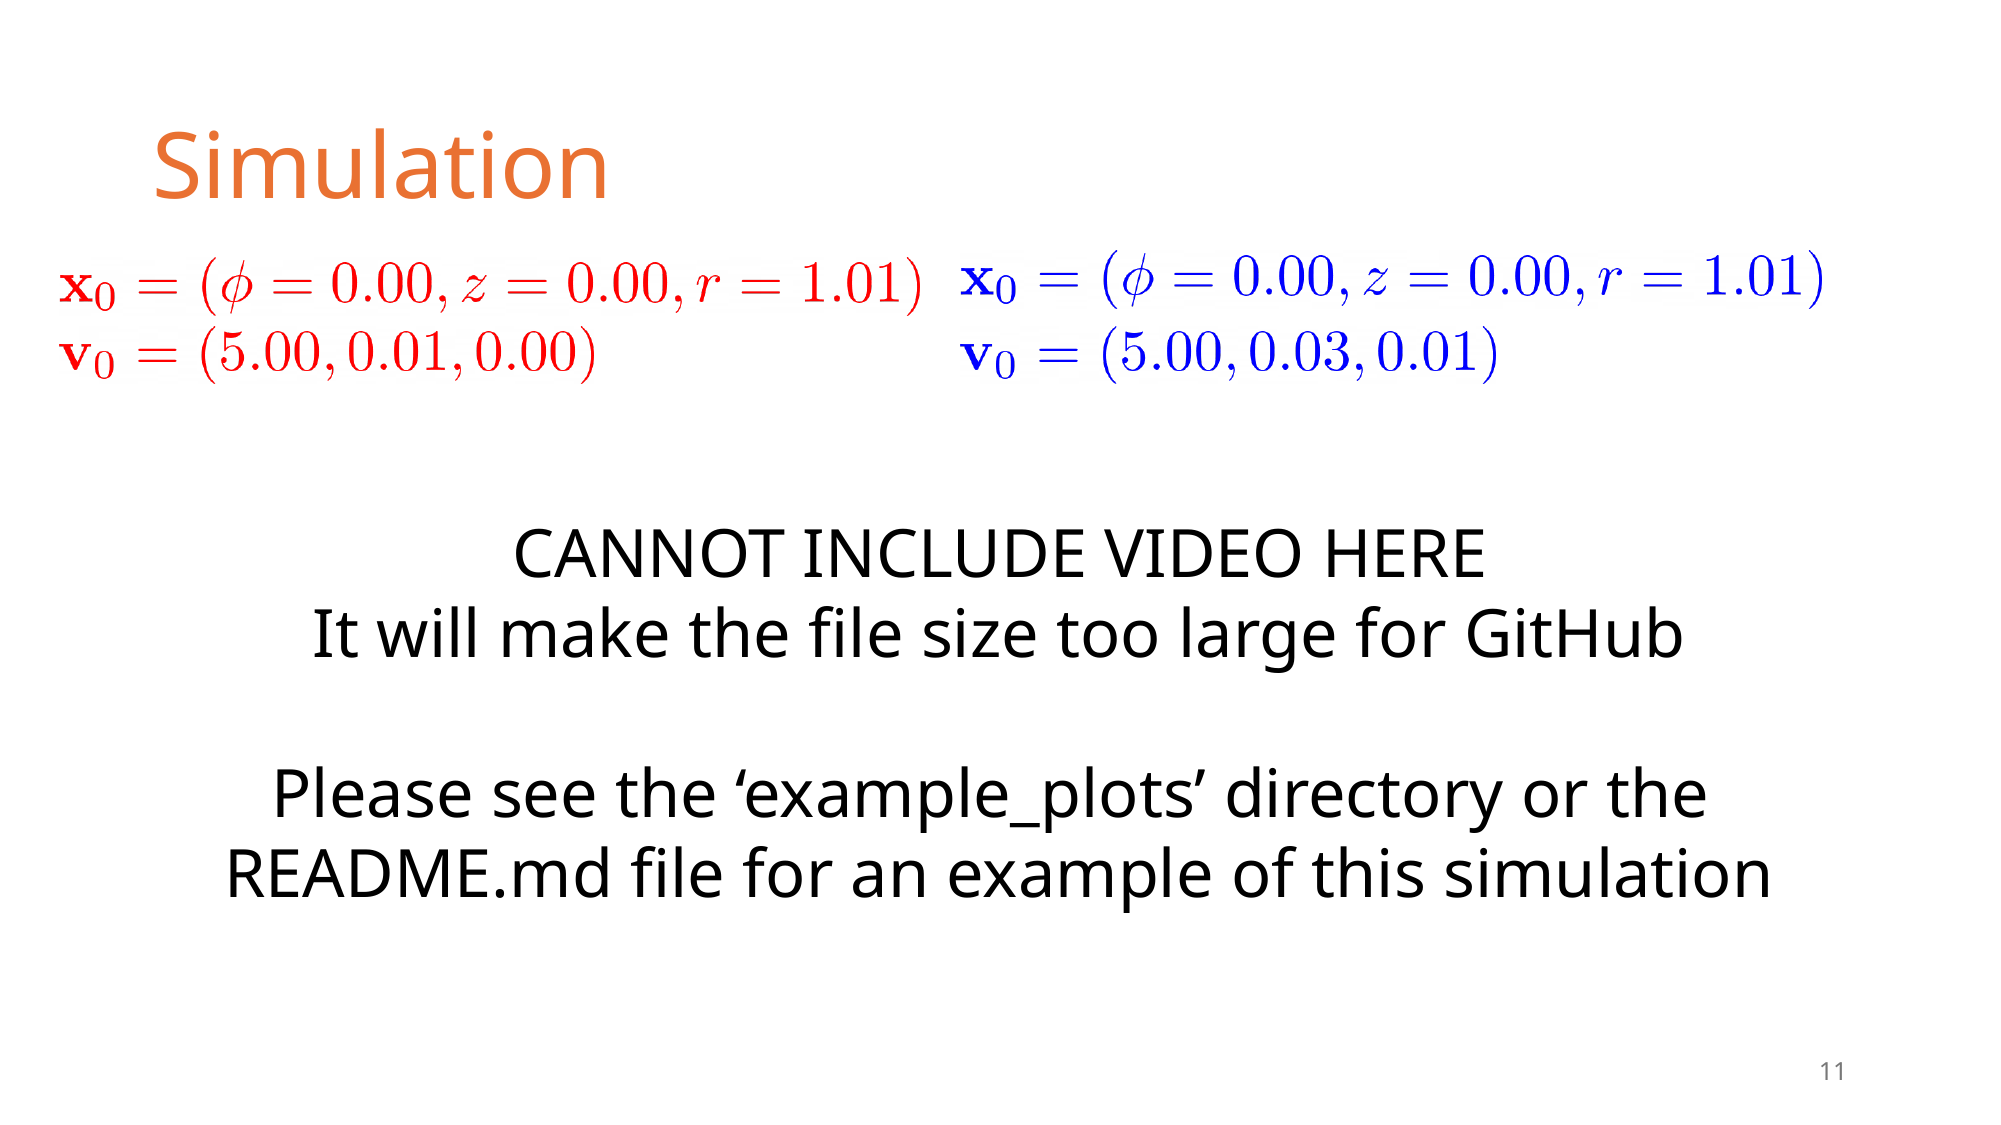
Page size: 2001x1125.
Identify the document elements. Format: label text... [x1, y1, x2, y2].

picture [960, 250, 1823, 310]
picture [58, 256, 921, 316]
title Simulation [137, 59, 1863, 278]
text_box CANNOT INCLUDE VIDEO HERE It will make the file size too large for GitHub Please see the ‘example_plots’ directory or the README.md file for an example of this simulation [82, 503, 1917, 919]
slide_number 11 [1412, 1042, 1863, 1103]
picture [960, 325, 1496, 385]
picture [58, 325, 595, 385]
